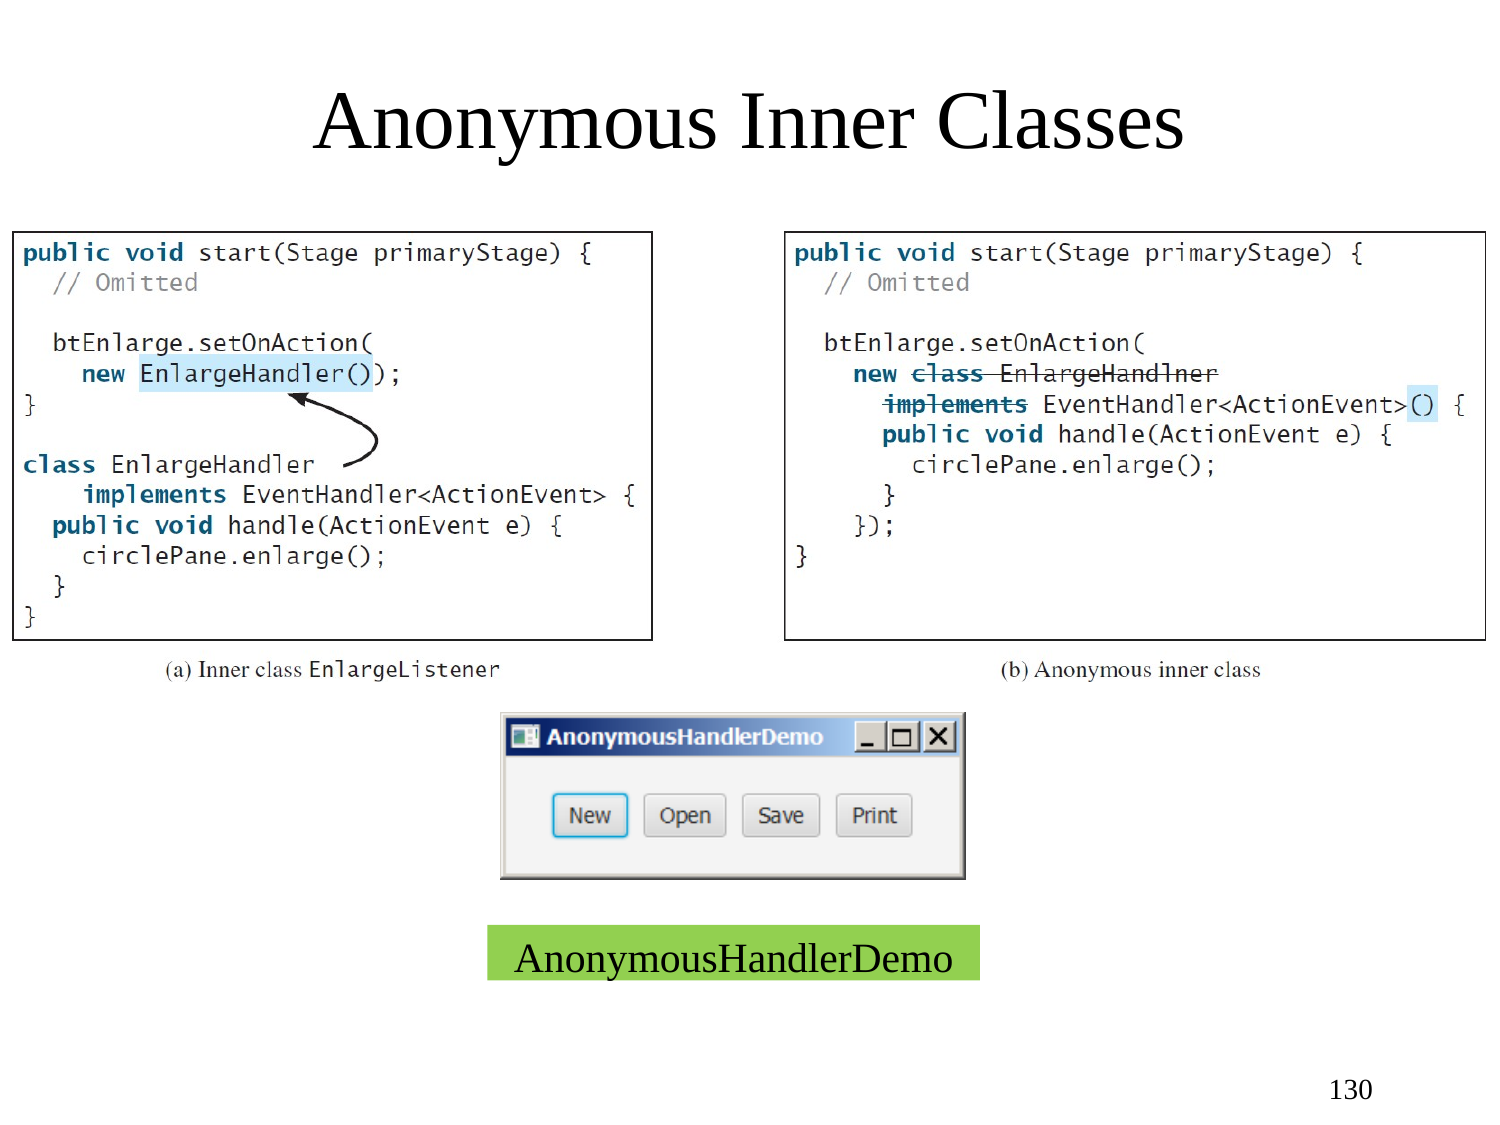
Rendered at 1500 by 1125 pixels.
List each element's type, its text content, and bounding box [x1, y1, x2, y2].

title Anonymous Inner Classes [310, 63, 1190, 229]
slide_number 130 [1322, 1070, 1381, 1125]
picture [499, 712, 966, 880]
text_box AnonymousHandlerDemo [487, 924, 980, 981]
picture [12, 230, 1486, 683]
